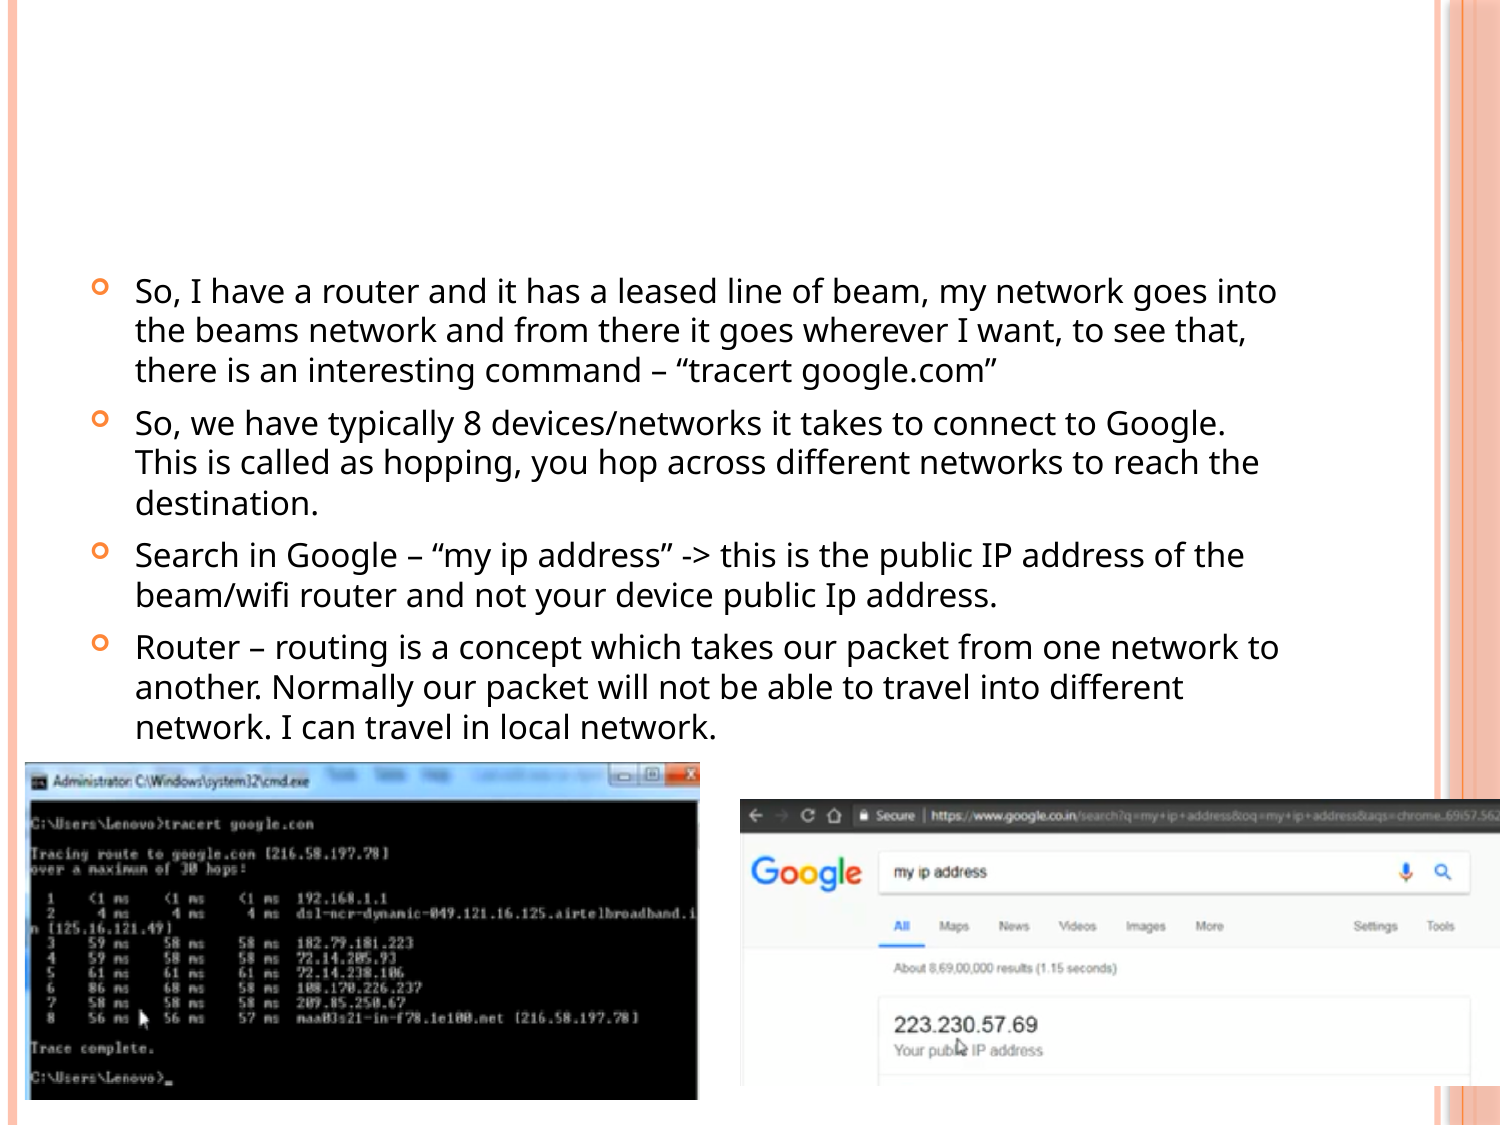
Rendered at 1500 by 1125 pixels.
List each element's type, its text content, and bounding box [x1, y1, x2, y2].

picture [740, 799, 1500, 1087]
list So, I have a router and it has a leased line of beam, my network goes into the beams network and from there it goes wherever I want, to see that, there is an interesting command – “tracert google.com” So, we have typically 8 devices/networks it takes to connect to Google. This is called as hopping, you hop across different networks to reach the destination. Search in Google – “my ip address” -> this is the public IP address of the beam/wifi router and not your device public Ip address. Router – routing is a concept which takes our packet from one network to another. Normally our packet will not be able to travel into different network. I can travel in local network. [75, 262, 1300, 1062]
picture [24, 761, 701, 1101]
